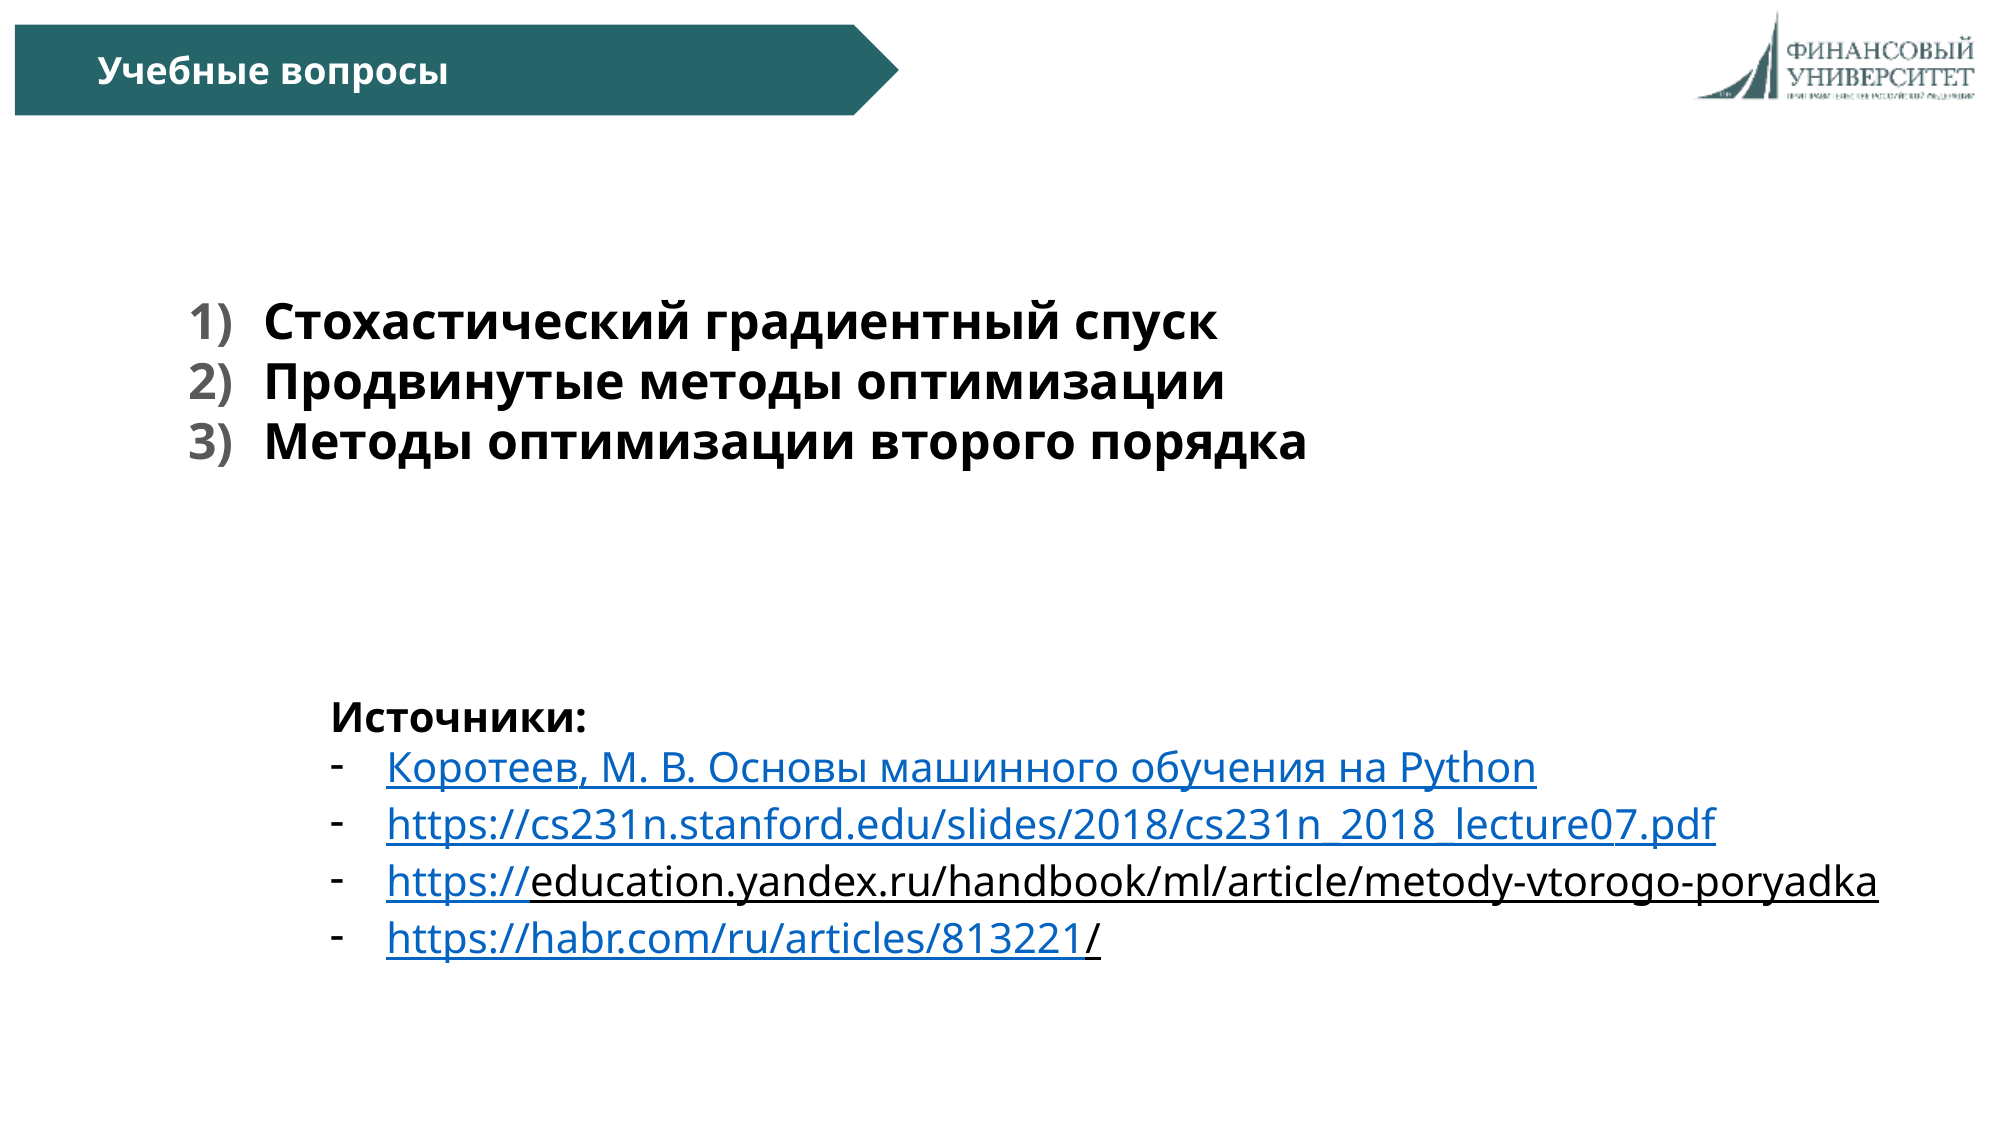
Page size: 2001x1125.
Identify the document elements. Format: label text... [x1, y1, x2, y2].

text_box Учебные вопросы [82, 39, 465, 100]
text_box Стохастический градиентный спуск Продвинутые методы оптимизации Методы оптимизации второго порядка [173, 282, 1490, 478]
text_box Источники: Коротеев, М. В. Основы машинного обучения на Python https://cs231n.stanford.edu/slides/2018/cs231n_2018_lecture07.pdf https://education.yandex.ru/handbook/ml/article/metody-vtorogo-poryadka https://habr.com/ru/articles/813221/ [315, 683, 1913, 977]
picture [1692, 7, 1976, 108]
text_box [12, 22, 902, 118]
